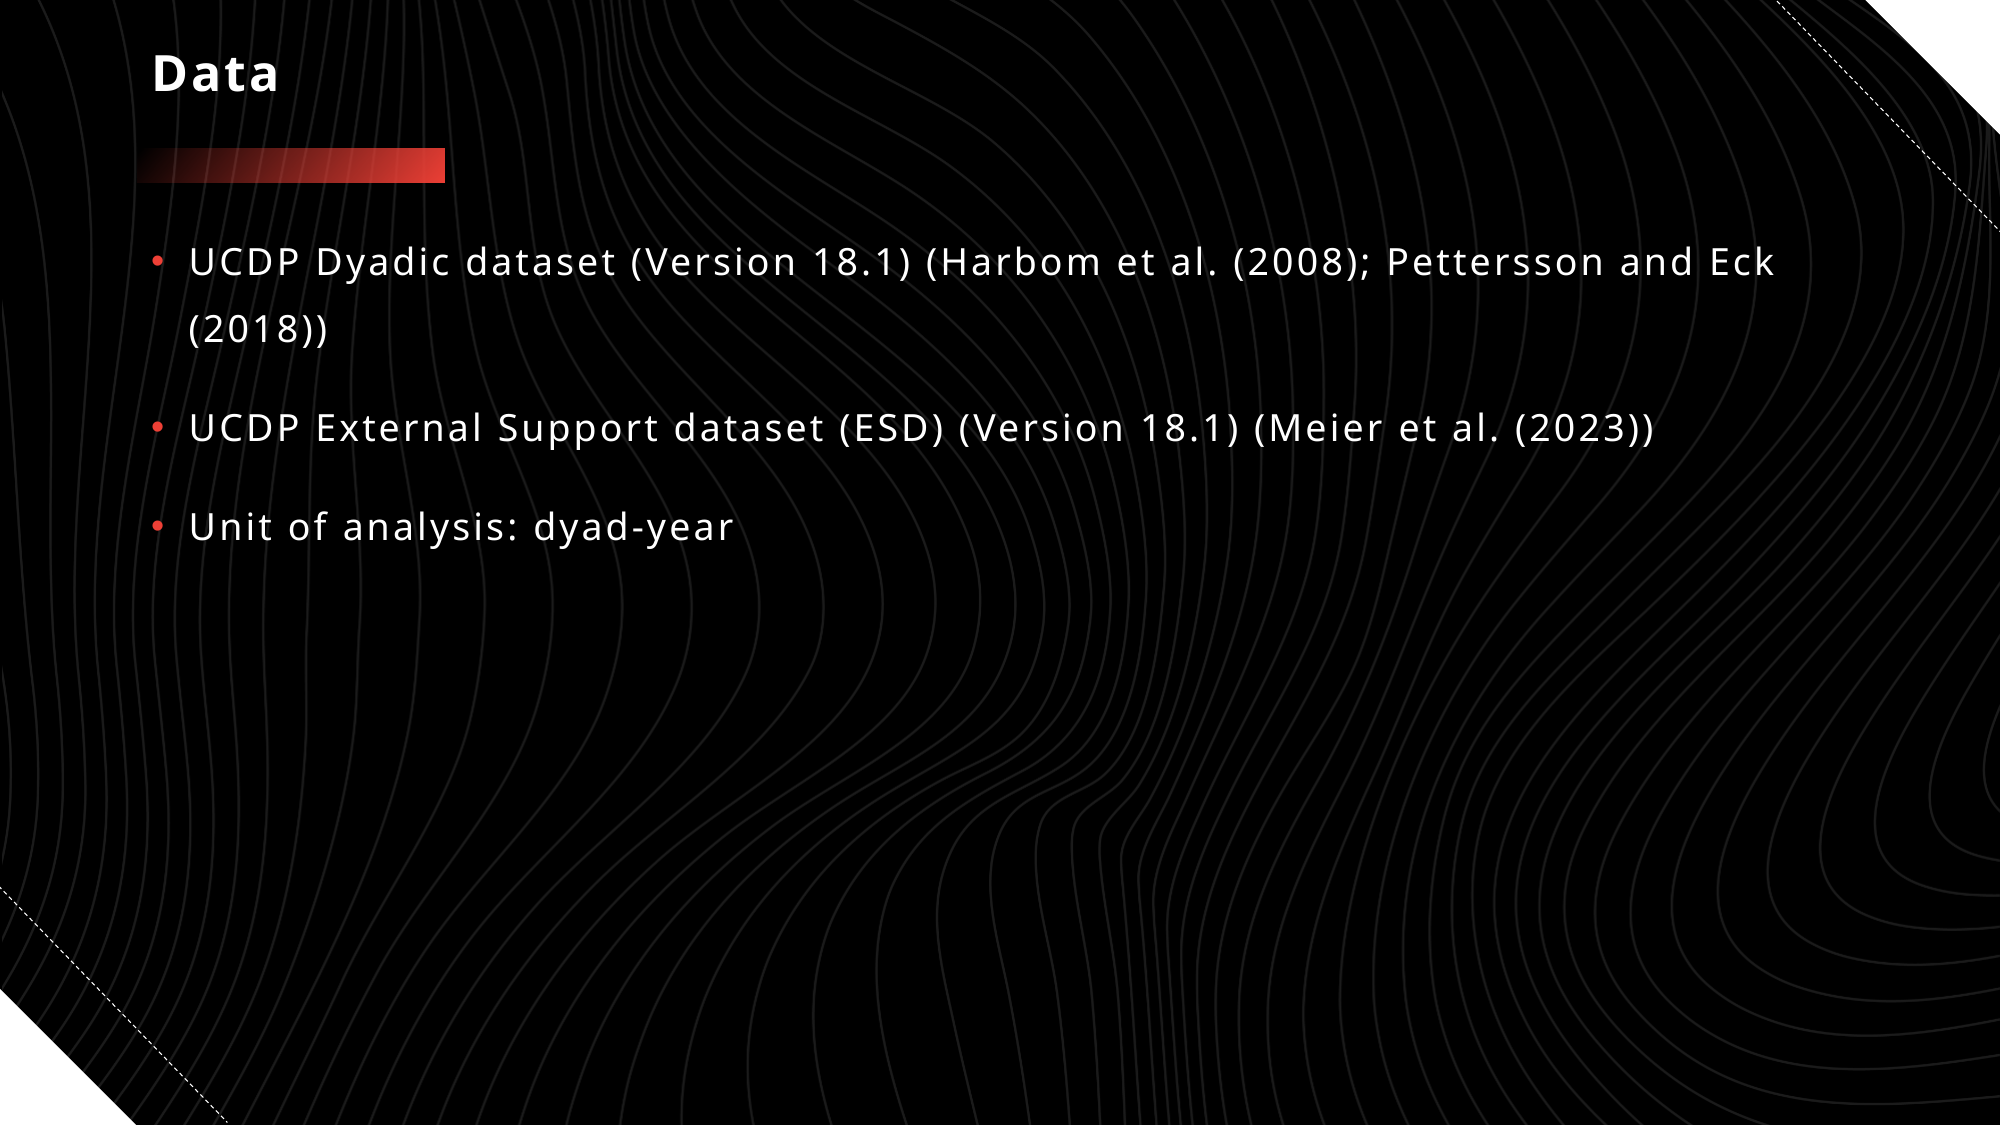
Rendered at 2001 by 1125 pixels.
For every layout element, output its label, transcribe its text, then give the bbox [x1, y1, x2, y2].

list UCDP Dyadic dataset (Version 18.1) (Harbom et al. (2008); Pettersson and Eck (2018)) UCDP External Support dataset (ESD) (Version 18.1) (Meier et al. (2023)) Unit of analysis: dyad-year [136, 207, 1864, 946]
title Data [136, 27, 1863, 124]
